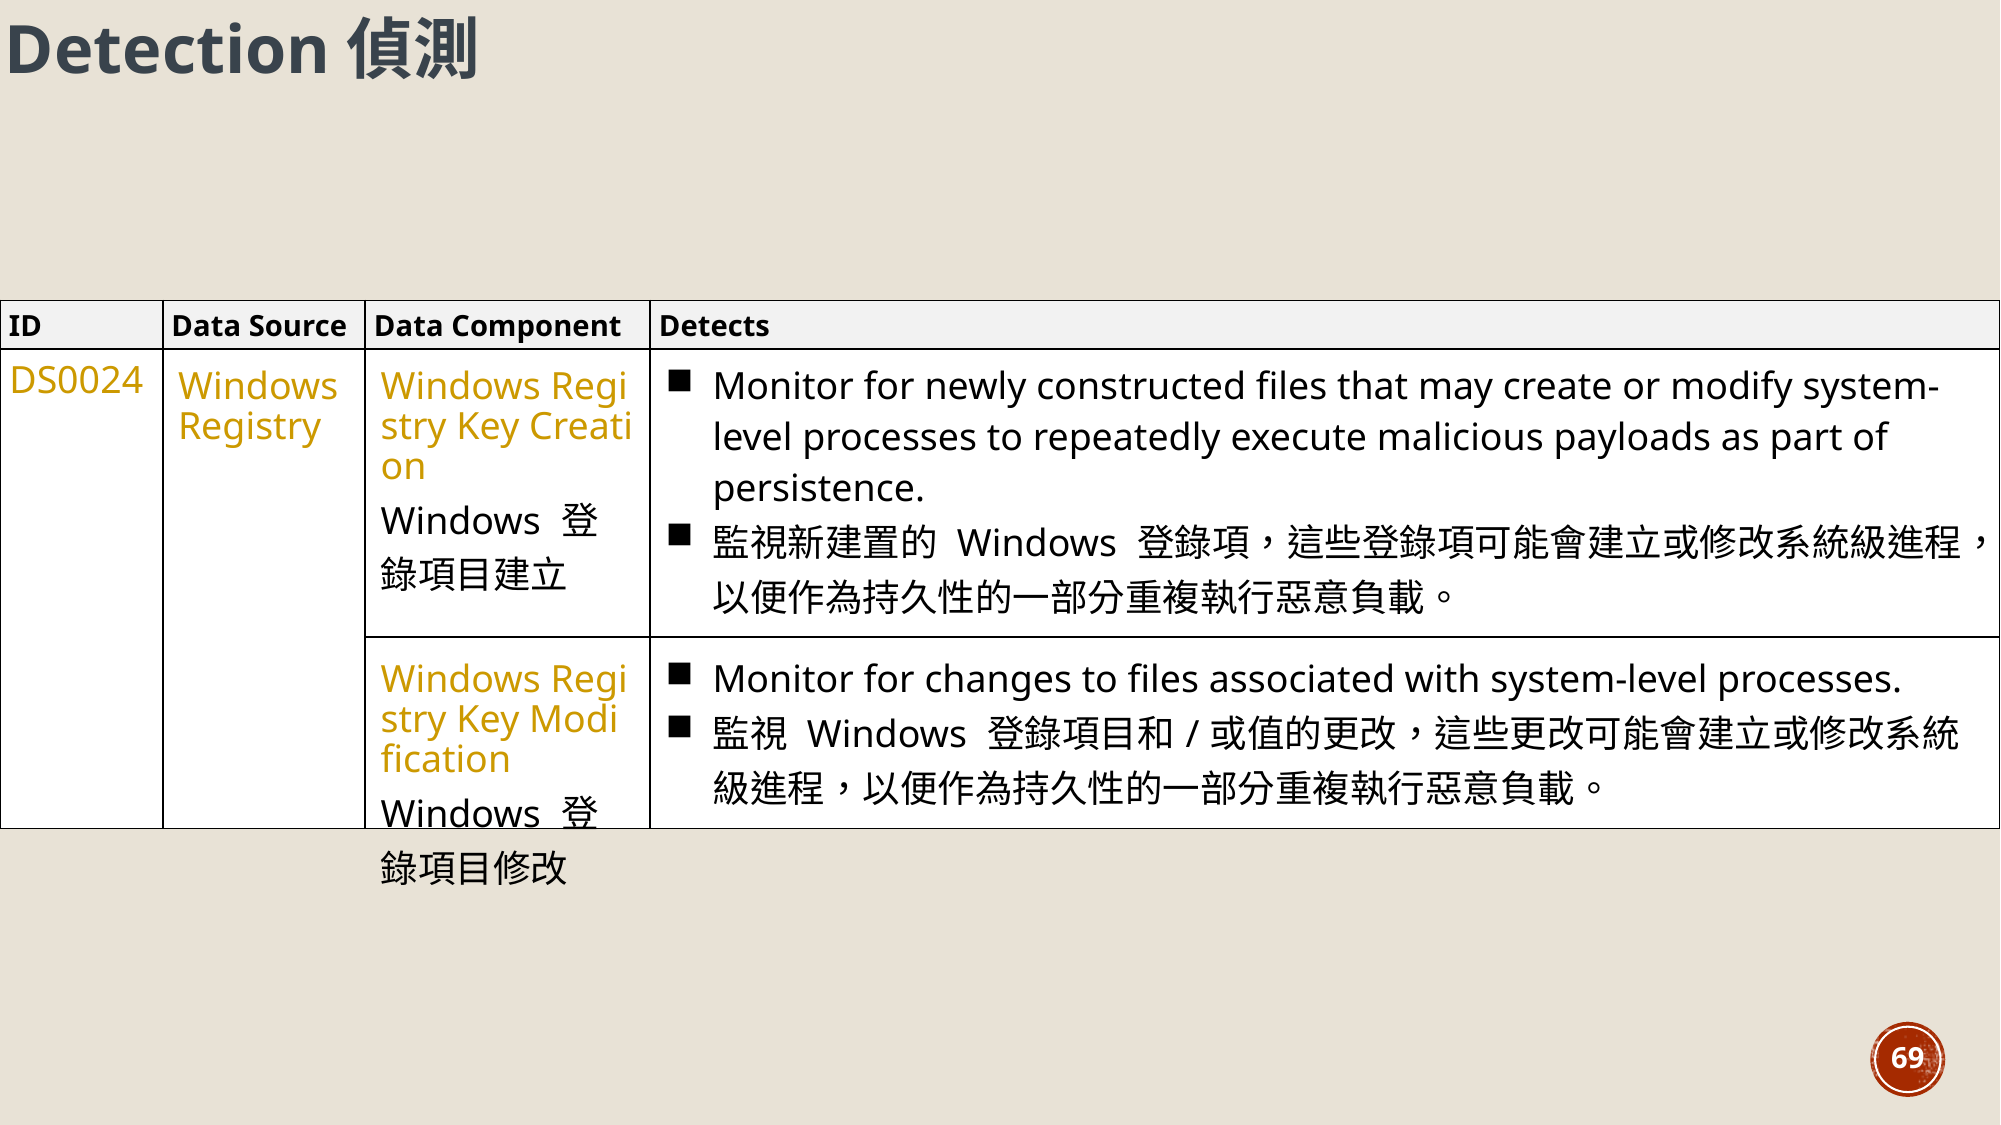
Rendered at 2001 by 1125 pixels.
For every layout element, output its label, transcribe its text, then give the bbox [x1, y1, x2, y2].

table_header Data Component [366, 301, 649, 348]
table_cell Monitor for changes to files associated with system-level processes. 監視 Windows 登錄項目和/或值的更改，這些更改可能會建立或修改系統級進程，以便作為持久性的一部分重複執行惡意負載。 [651, 638, 1999, 828]
text_box Detection偵測 [0, 0, 495, 95]
table_header Detects [651, 301, 1999, 348]
table_header Data Source [164, 301, 364, 348]
table_header Windows Registry Key Creation Windows 登錄項目建立 [366, 350, 649, 636]
table_header DS0024 [1, 350, 162, 828]
table_header Monitor for newly constructed files that may create or modify system-level processes to repeatedly execute malicious payloads as part of persistence. 監視新建置的 Windows 登錄項，這些登錄項可能會建立或修改系統級進程，以便作為持久性的一部分重複執行惡意負載。 [651, 350, 1999, 636]
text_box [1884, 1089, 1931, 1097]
table_header Windows Registry [164, 350, 364, 828]
table_cell Windows Registry Key Modification Windows 登錄項目修改 [366, 638, 649, 828]
table_header ID [1, 301, 162, 348]
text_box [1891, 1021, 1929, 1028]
slide_number 69 [1855, 1028, 1961, 1089]
